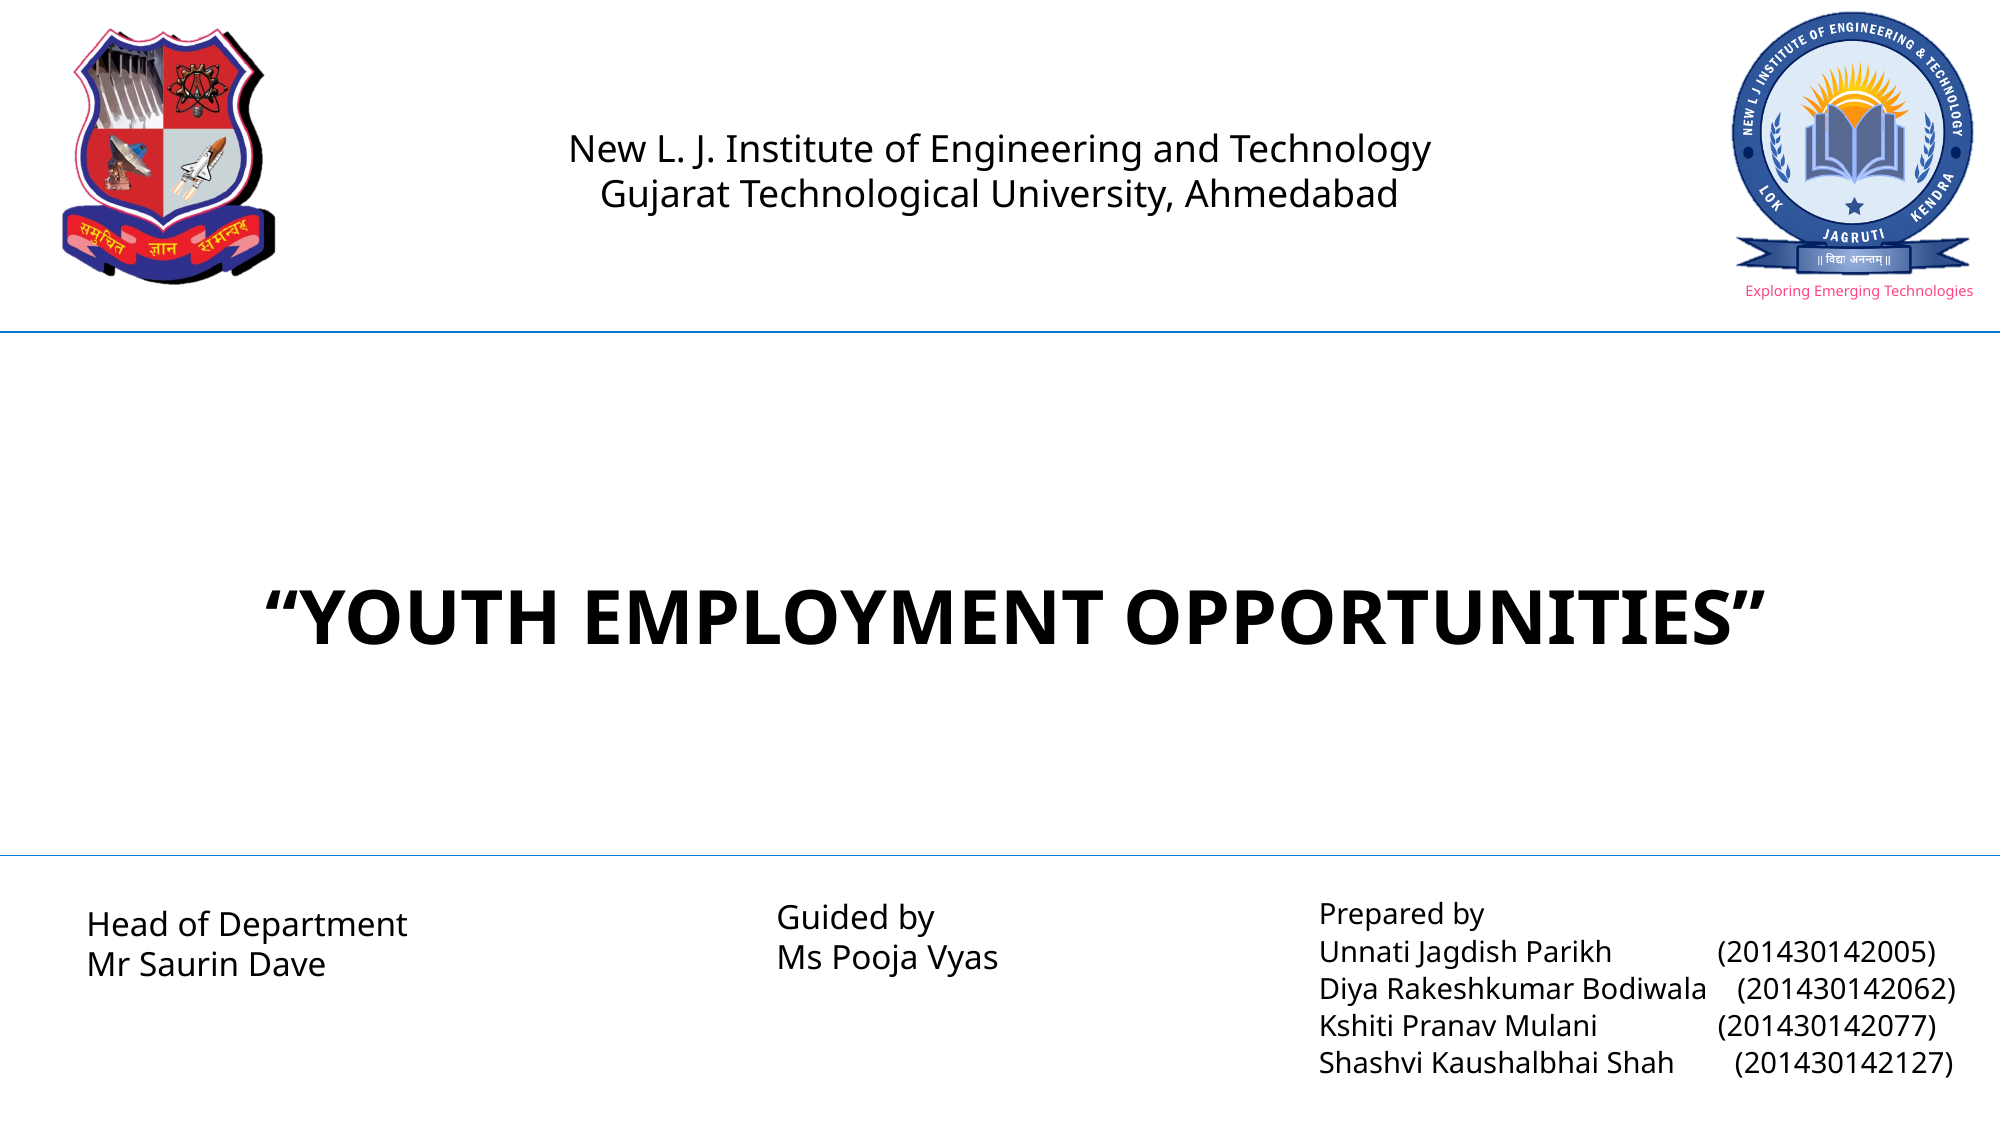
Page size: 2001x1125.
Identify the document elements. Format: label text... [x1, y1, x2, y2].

picture [0, 7, 379, 305]
text_box Head of Department Mr Saurin Dave [71, 895, 457, 991]
text_box Exploring Emerging Technologies [1730, 299, 2000, 308]
text_box Guided by Ms Pooja Vyas [761, 888, 1180, 984]
text_box New L. J. Institute of Engineering and Technology Gujarat Technological University, Ahmedabad [489, 118, 1511, 223]
text_box “YOUTH EMPLOYMENT OPPORTUNITIES” [250, 562, 1810, 668]
picture [1690, 1, 2000, 299]
text_box Prepared by Unnati Jagdish Parikh (201430142005) Diya Rakeshkumar Bodiwala (201430142062) Kshiti Pranav Mulani (201430142077) Shashvi Kaushalbhai Shah (201430142127) [1303, 888, 2000, 1087]
